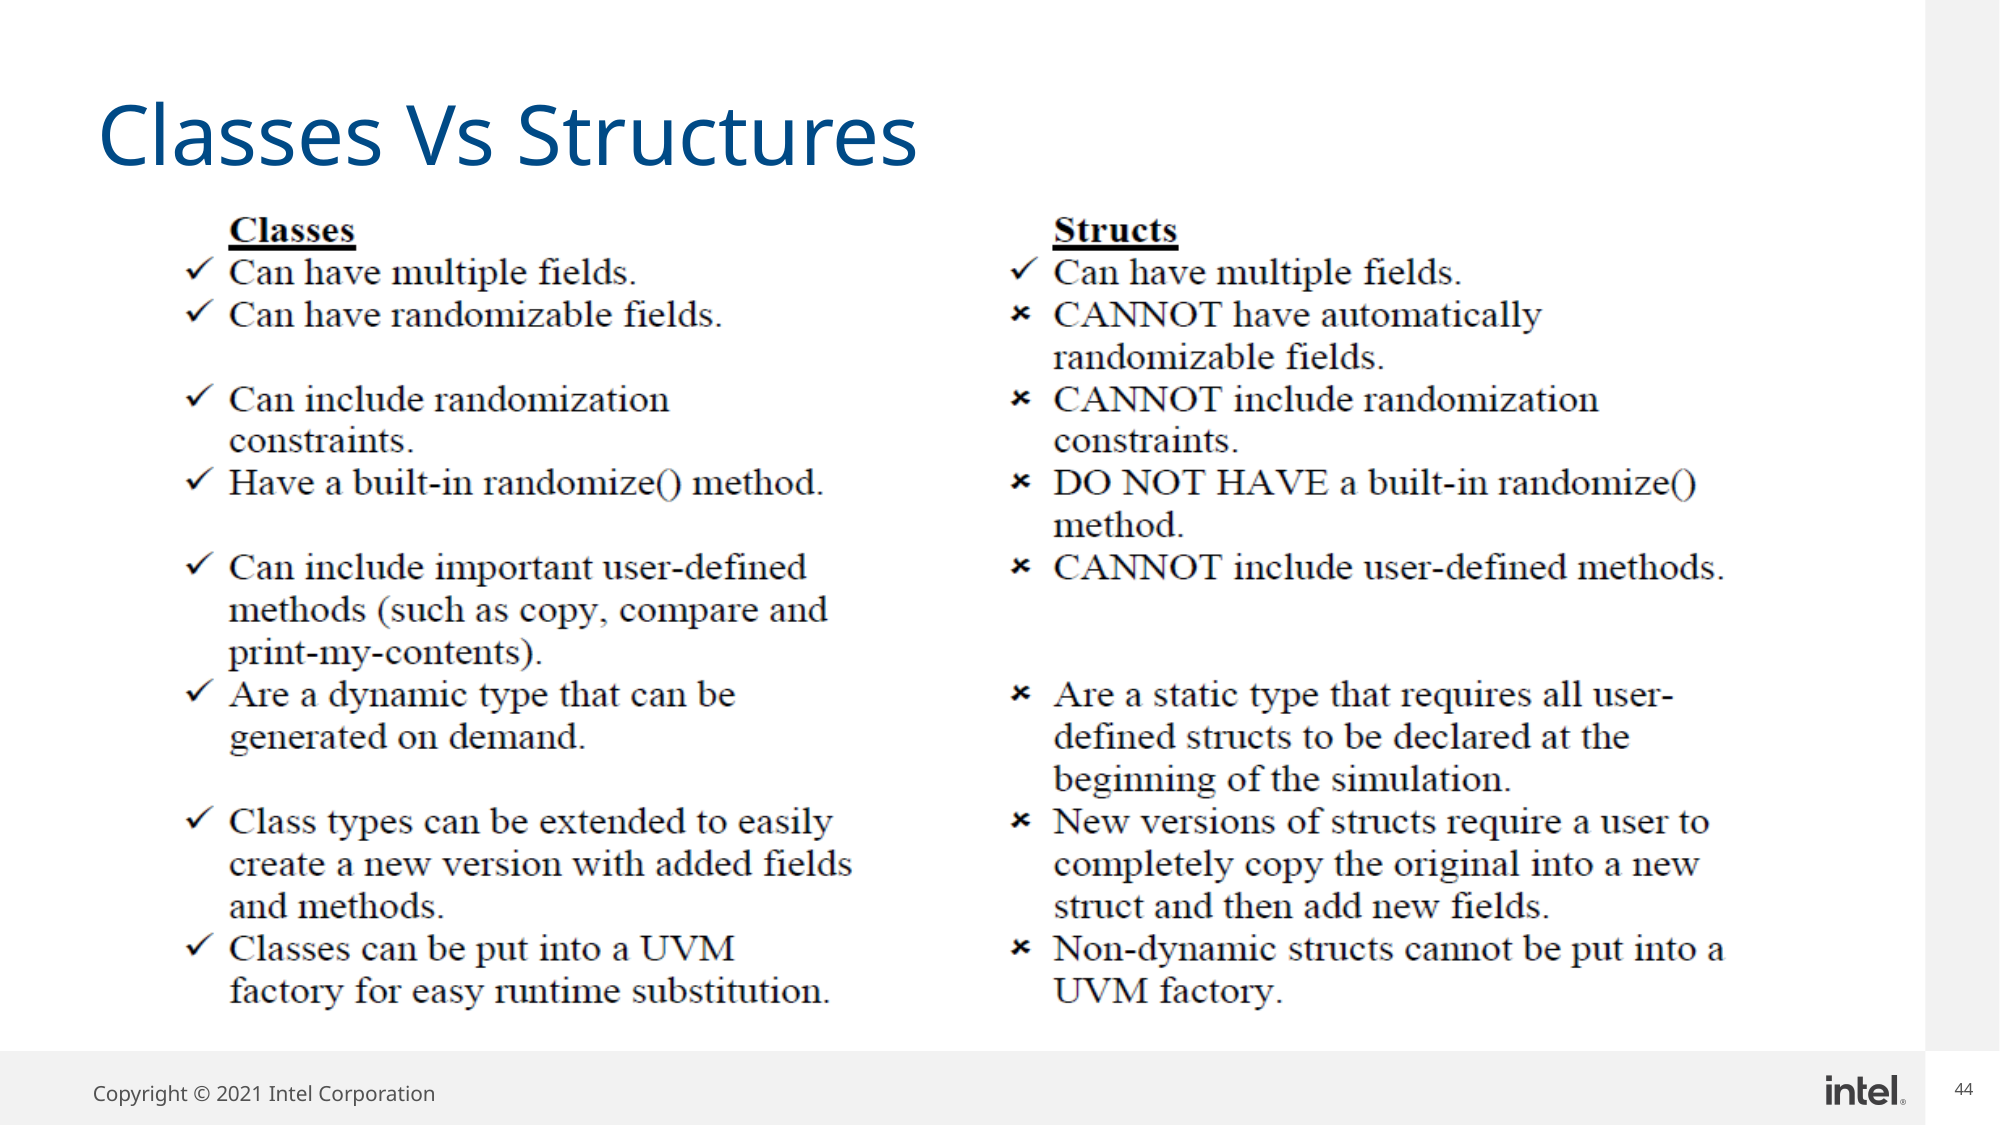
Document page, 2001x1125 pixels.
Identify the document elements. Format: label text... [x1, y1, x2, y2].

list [111, 212, 1792, 1026]
picture [1826, 1075, 1906, 1105]
title Classes Vs Structures [96, 93, 1898, 240]
